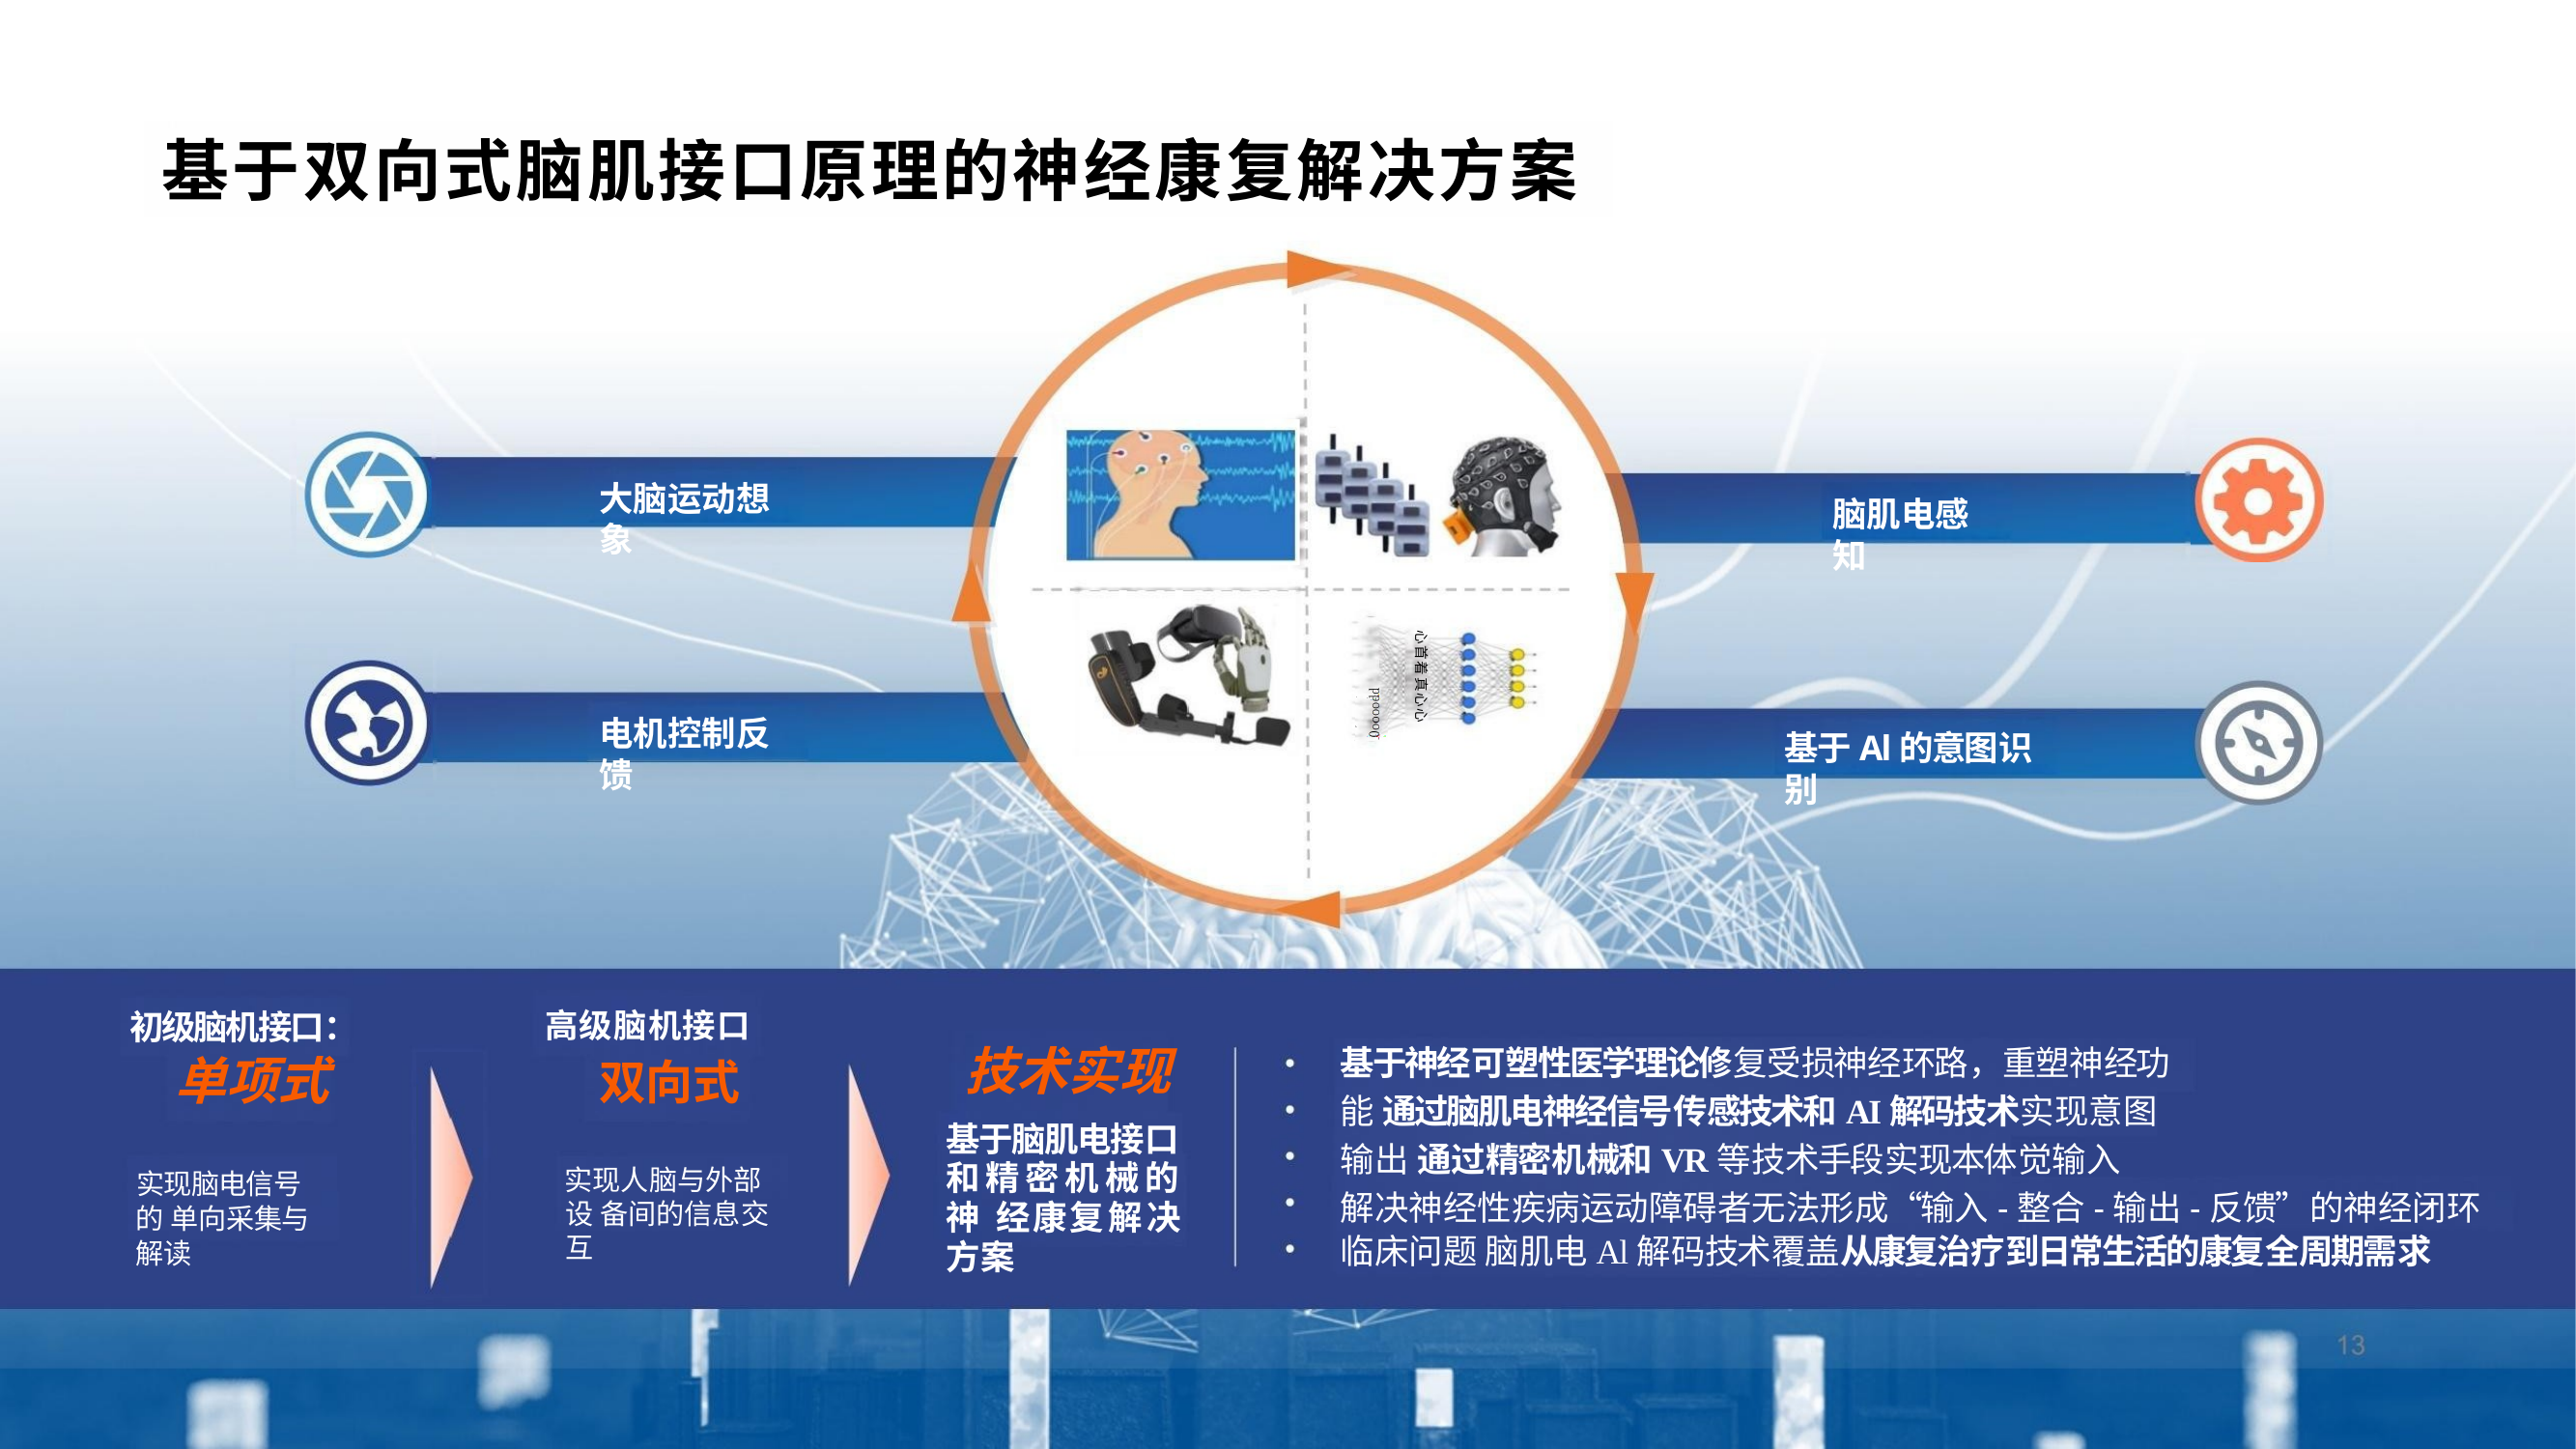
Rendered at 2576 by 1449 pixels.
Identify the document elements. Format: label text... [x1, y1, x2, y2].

text_box 实现人脑与外部设 备间的信息交互 [562, 1159, 785, 1264]
text_box 脑肌电感知 [1830, 490, 2001, 576]
text_box 电机控制反馈 [597, 709, 800, 794]
text_box 基于Al的意图识别 [1782, 724, 2049, 809]
text_box [1354, 682, 1388, 742]
text_box 基于神经可塑性医学理论修复受损神经环路，重塑神经功能 通过脑肌电神经信号传感技术和AI解码技术实现意图输出 通过精密机械和VR等技术手段实现本体觉输入 解决神经性疾病运动障碍者无法形成“输入-整合-输出-反馈”的神经闭环临床问题 脑肌电Al解码技术覆盖从康复治疗到日常生活的康复全周期需求 [1338, 1033, 2509, 1271]
text_box [1056, 419, 1300, 565]
text_box [0, 121, 2576, 1449]
title 基于双向式脑肌接口原理的神经康复解决方案 [159, 126, 1586, 370]
text_box [416, 1052, 483, 1294]
text_box [297, 419, 432, 559]
text_box 初级脑机接口： 单项式 [127, 1004, 359, 1111]
text_box 大脑运动想象 [597, 474, 800, 559]
text_box [2190, 428, 2328, 562]
text_box 心首着真心心 [1407, 628, 1427, 725]
text_box [1079, 590, 1296, 751]
text_box 技术实现 基于脑肌电接口 和精密机械的神 经康复解决方案 [944, 1009, 1180, 1278]
text_box 实现脑电信号的 单向采集与解读 [133, 1163, 331, 1270]
text_box [296, 648, 433, 788]
text_box 高级脑机接口 双向式 [543, 997, 754, 1110]
